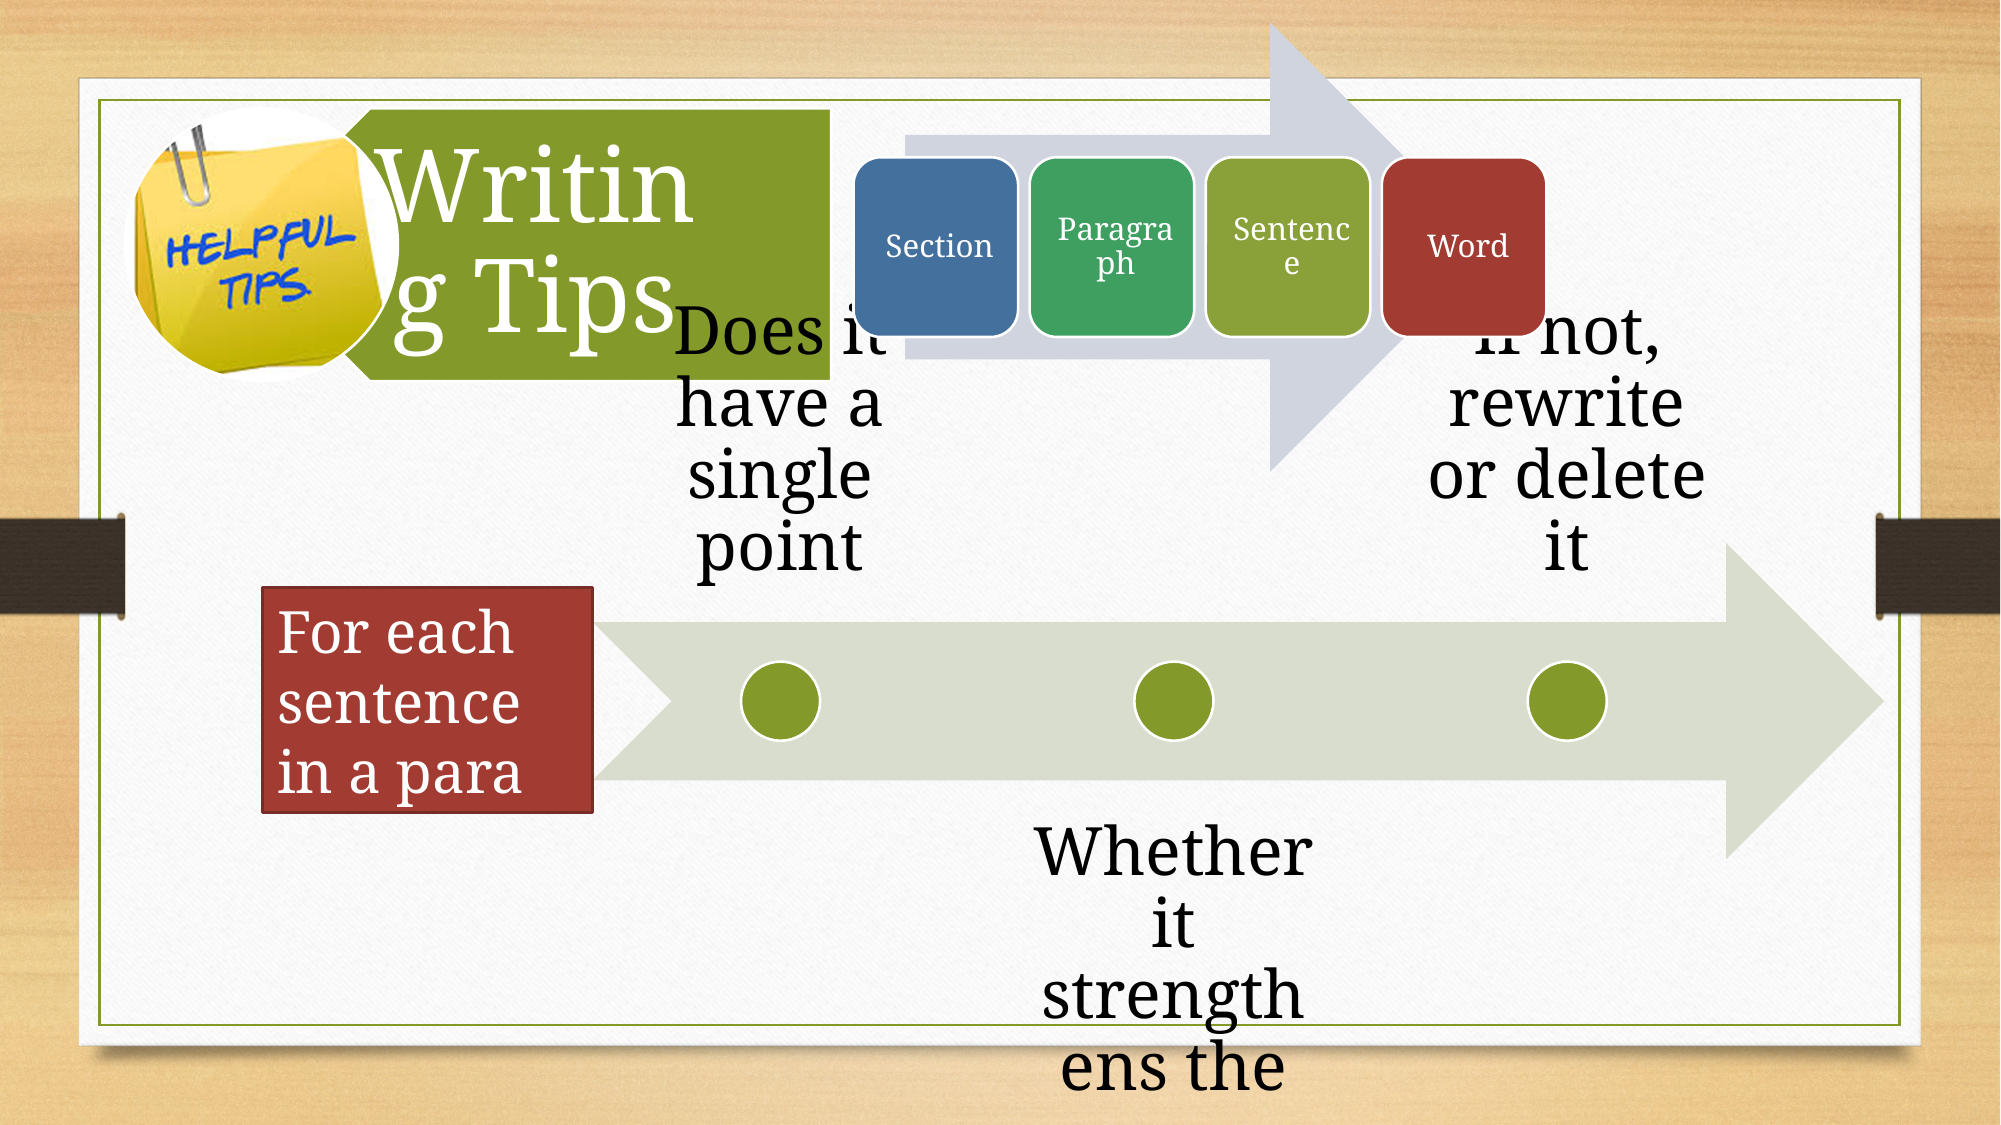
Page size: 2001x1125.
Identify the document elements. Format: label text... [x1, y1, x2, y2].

picture [0, 0, 2001, 1125]
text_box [70, 22, 852, 468]
text_box For each sentence in a para [261, 586, 592, 814]
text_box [592, 305, 1885, 1098]
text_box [852, 22, 1548, 473]
